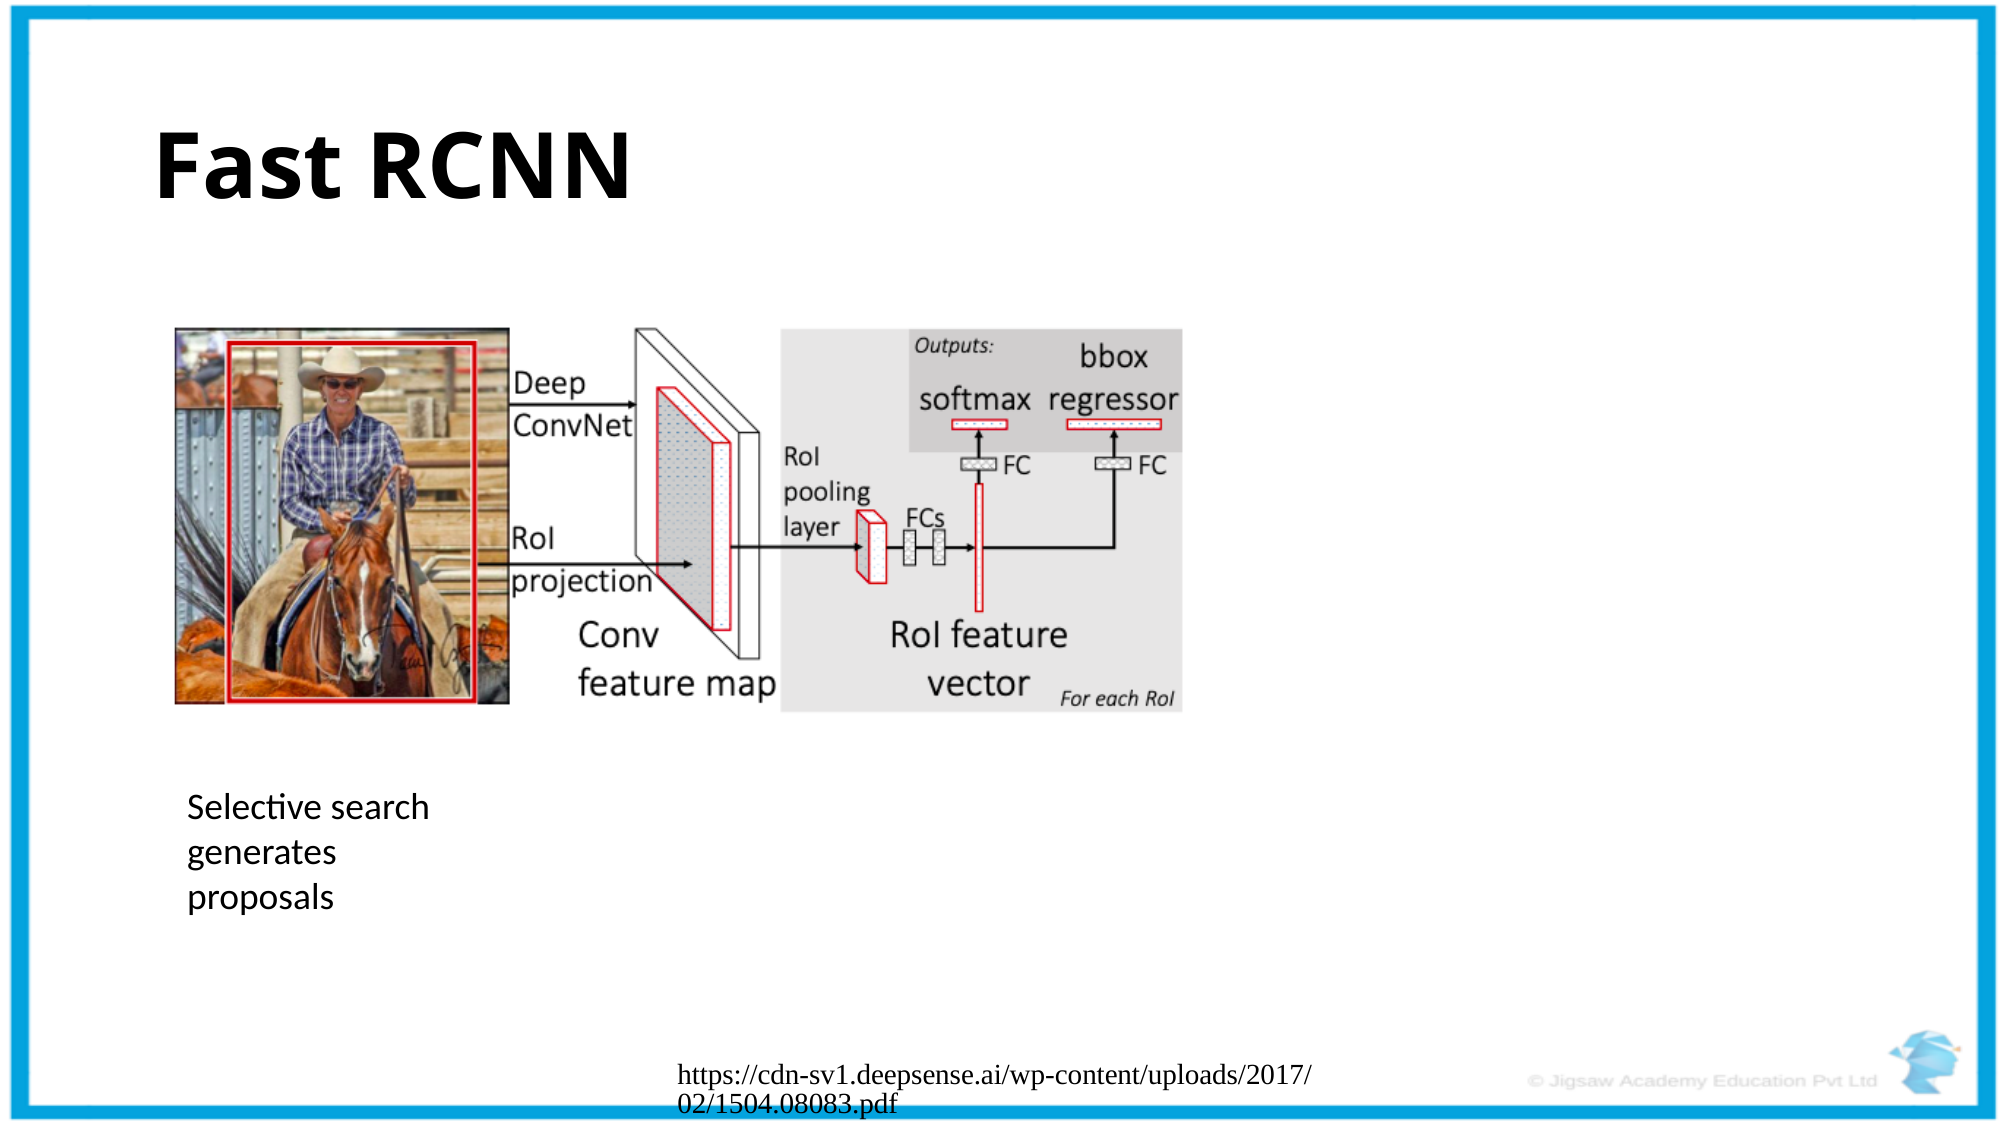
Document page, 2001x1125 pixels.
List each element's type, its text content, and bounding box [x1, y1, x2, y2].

title Fast RCNN [137, 59, 1863, 278]
text_box Selective search generates proposals [172, 774, 499, 924]
footer https://cdn-sv1.deepsense.ai/wp-content/uploads/2017/02/1504.08083.pdf [662, 1042, 1338, 1103]
picture [0, 0, 2001, 1125]
